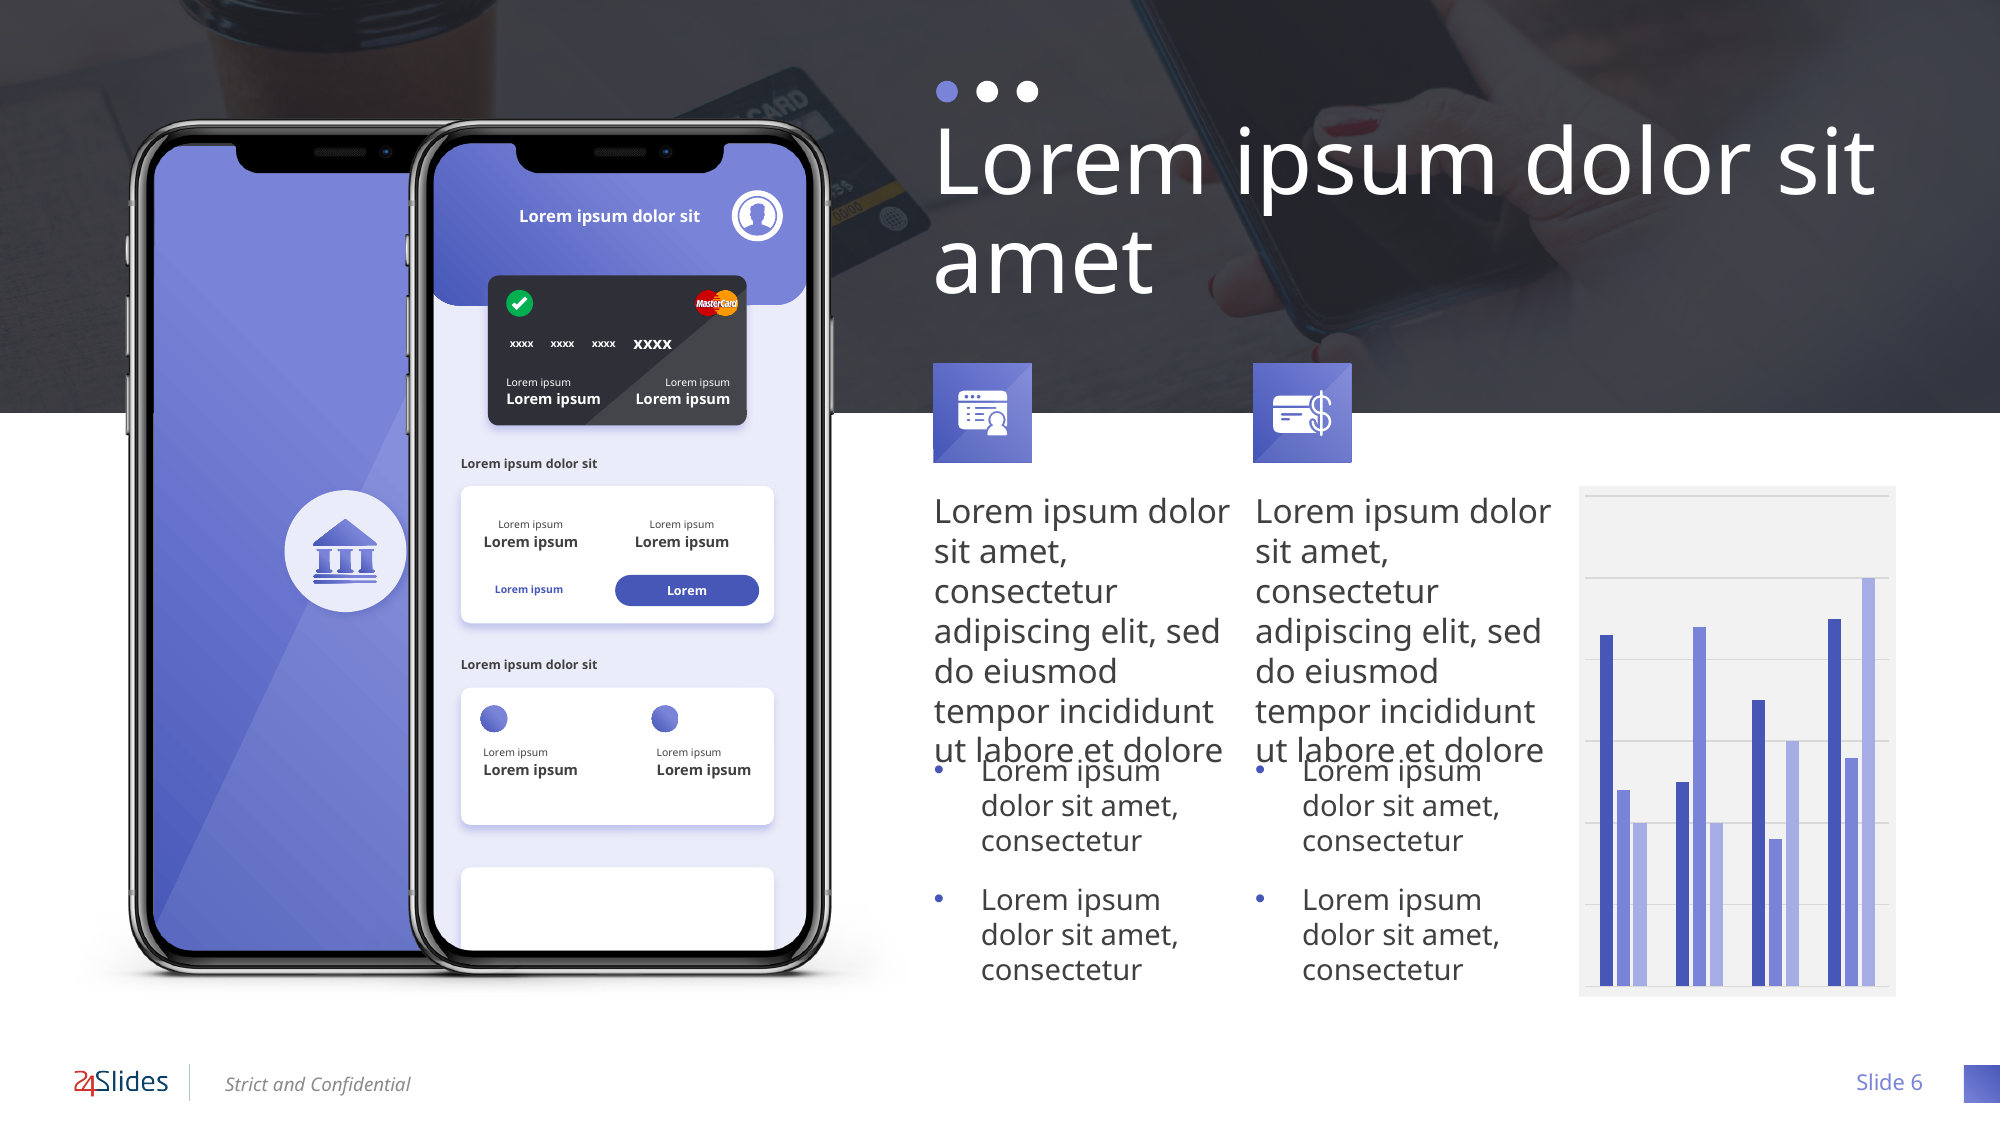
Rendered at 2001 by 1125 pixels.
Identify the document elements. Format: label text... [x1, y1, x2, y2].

text_box Lorem ipsum dolor sit amet, consectetur [1255, 752, 1561, 868]
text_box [936, 80, 1039, 103]
footer Strict and Confidential [210, 1065, 1741, 1103]
slide_number Slide 6 [1766, 1065, 1939, 1103]
text_box Lorem ipsum dolor sit amet, consectetur [933, 752, 1239, 868]
text_box Lorem ipsum dolor sit amet, consectetur [933, 881, 1239, 997]
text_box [44, 118, 911, 1006]
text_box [1252, 363, 1352, 463]
picture [0, 0, 2000, 413]
text_box Lorem ipsum dolor sit amet, consectetur [1255, 881, 1561, 997]
picture [72, 1065, 169, 1099]
text_box Lorem ipsum dolor sit amet, consectetur adipiscing elit, sed do eiusmod tempor incididunt ut labore et dolore [933, 490, 1239, 732]
chart [1578, 485, 1896, 997]
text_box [1273, 389, 1332, 437]
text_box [933, 363, 1032, 463]
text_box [958, 390, 1008, 436]
text_box Lorem ipsum dolor sit amet, consectetur adipiscing elit, sed do eiusmod tempor incididunt ut labore et dolore [1255, 490, 1561, 732]
text_box [1963, 1064, 2000, 1104]
